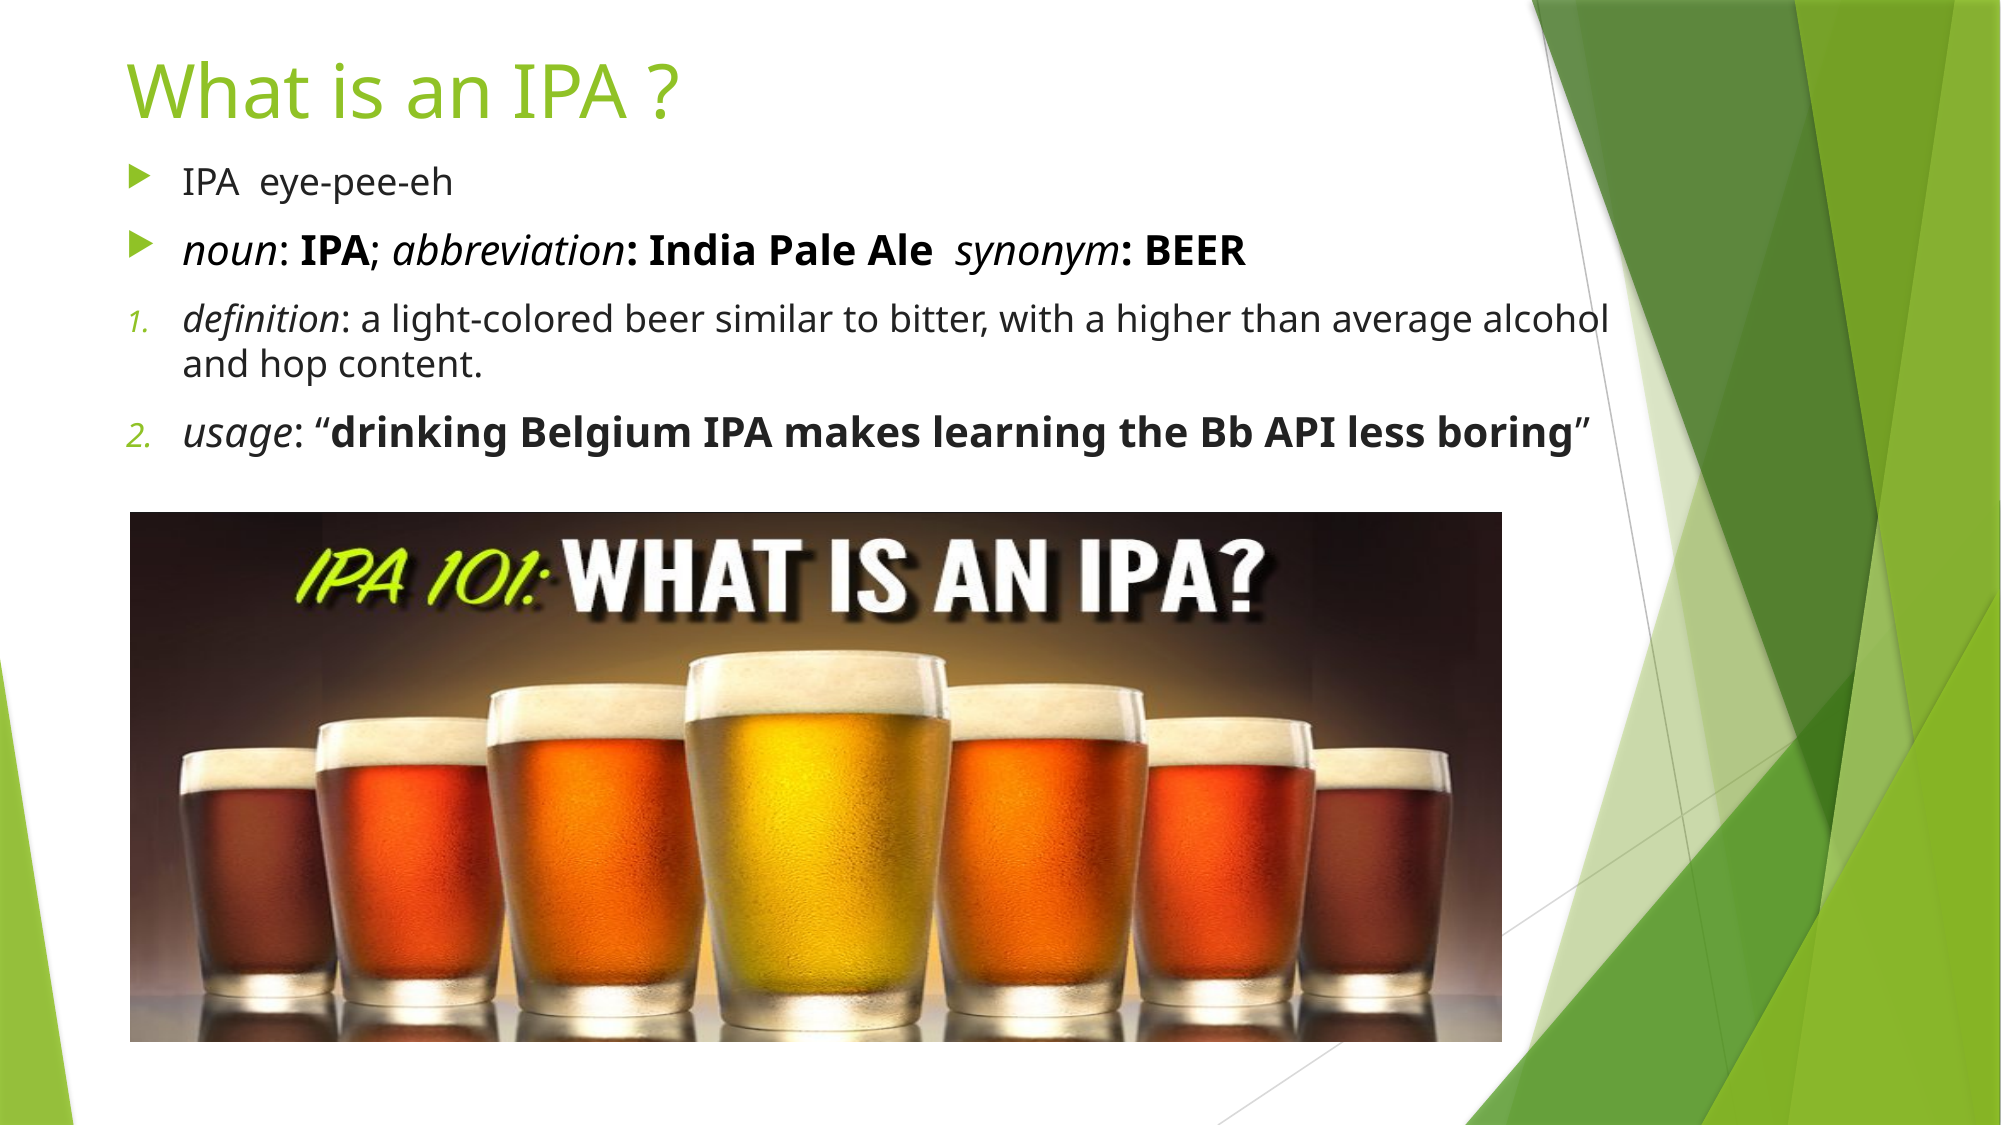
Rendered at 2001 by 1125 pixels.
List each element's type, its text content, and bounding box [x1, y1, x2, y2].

list IPA eye-pee-eh noun: IPA; abbreviation: India Pale Ale synonym: BEER definition: a light-colored beer similar to bitter, with a higher than average alcohol and hop content. usage: “drinking Belgium IPA makes learning the Bb API less boring” [111, 150, 1634, 927]
picture [130, 511, 1502, 1043]
title What is an IPA ? [111, 35, 1522, 150]
